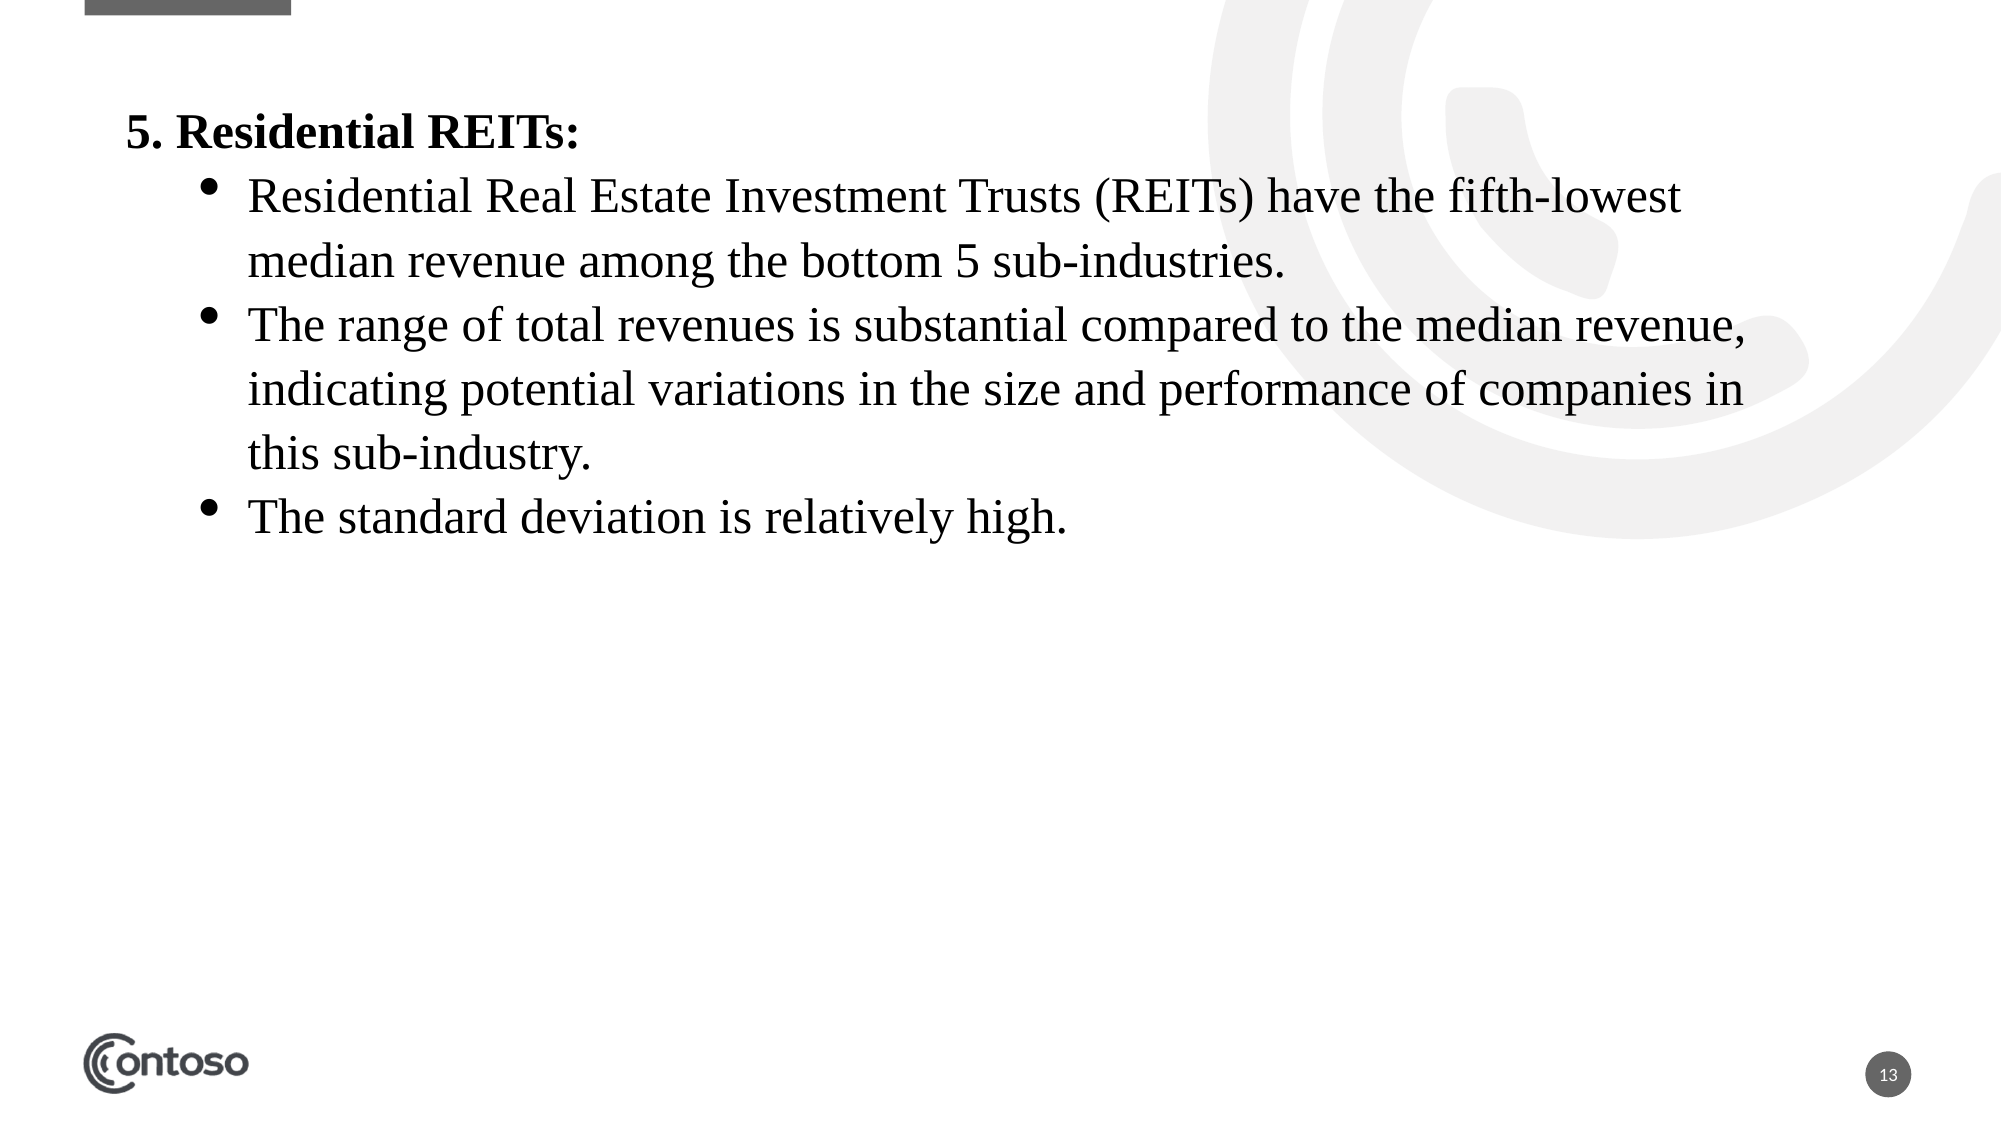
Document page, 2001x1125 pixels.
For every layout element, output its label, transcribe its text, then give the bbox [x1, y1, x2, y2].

slide_number 13 [1864, 1059, 1913, 1090]
text_box 5. Residential REITs: Residential Real Estate Investment Trusts (REITs) have the fifth-lowest median revenue among the bottom 5 sub-industries. The range of total revenues is substantial compared to the median revenue, indicating potential variations in the size and performance of companies in this sub-industry. The standard deviation is relatively high. [111, 87, 1799, 597]
